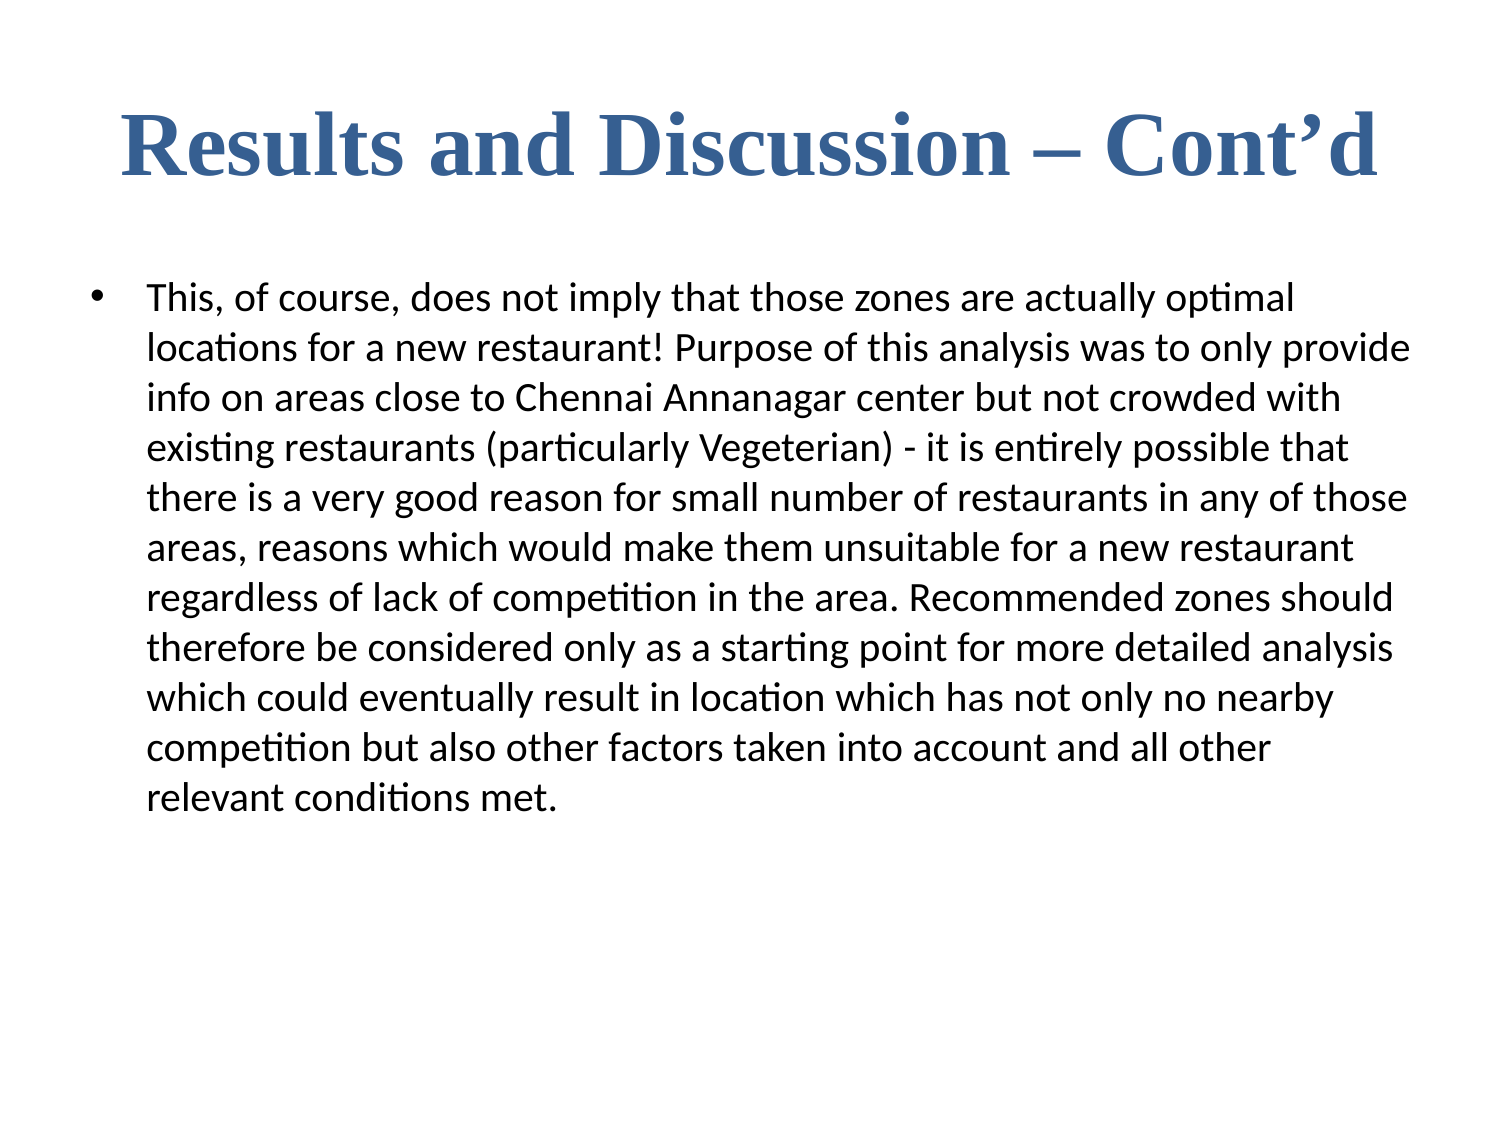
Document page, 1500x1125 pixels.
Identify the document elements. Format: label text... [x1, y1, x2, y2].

list This, of course, does not imply that those zones are actually optimal locations for a new restaurant! Purpose of this analysis was to only provide info on areas close to Chennai Annanagar center but not crowded with existing restaurants (particularly Vegeterian) - it is entirely possible that there is a very good reason for small number of restaurants in any of those areas, reasons which would make them unsuitable for a new restaurant regardless of lack of competition in the area. Recommended zones should therefore be considered only as a starting point for more detailed analysis which could eventually result in location which has not only no nearby competition but also other factors taken into account and all other relevant conditions met. [75, 262, 1436, 1125]
title Results and Discussion – Cont’d [75, 45, 1425, 233]
